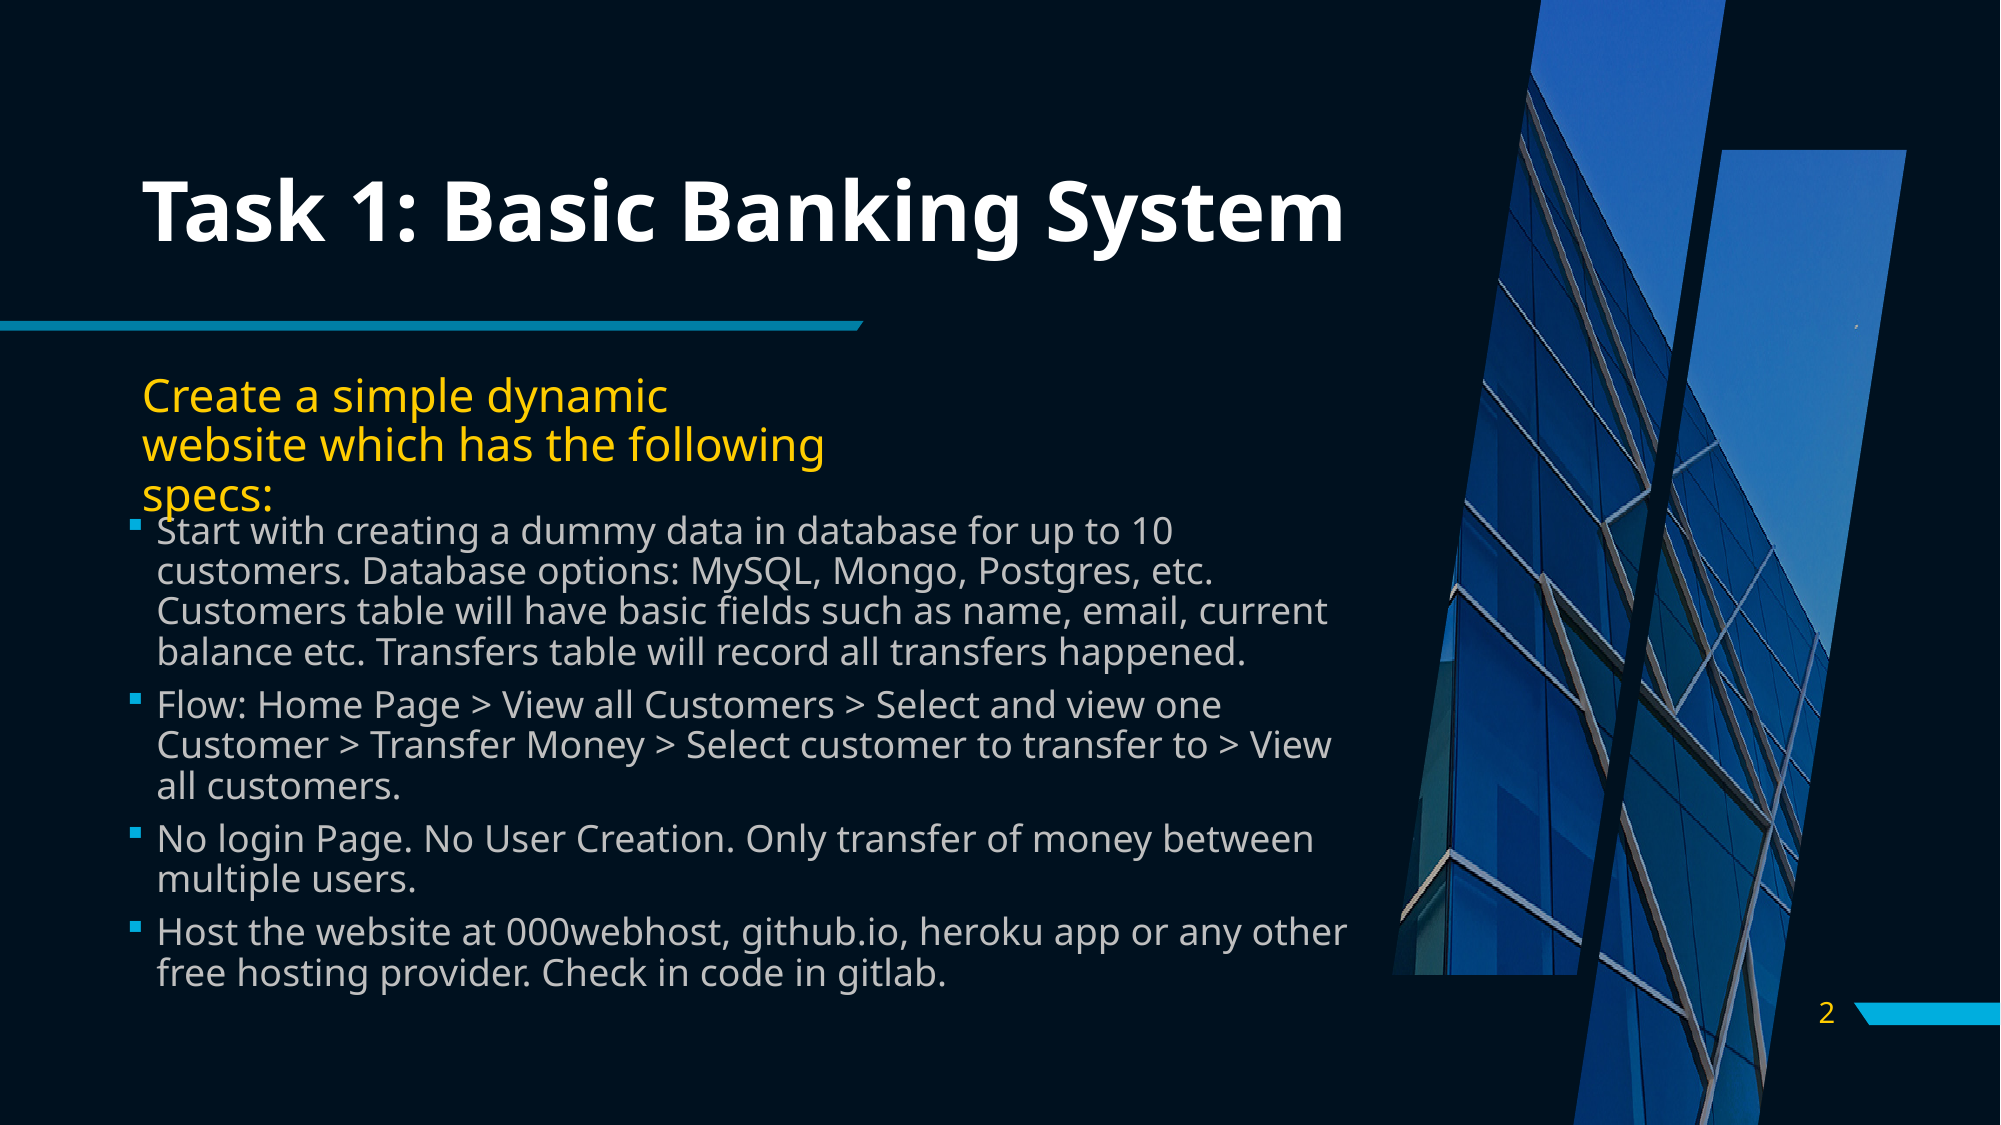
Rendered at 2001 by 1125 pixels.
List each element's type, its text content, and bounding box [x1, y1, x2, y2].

picture [1392, 0, 1907, 1125]
title Task 1: Basic Banking System [126, 150, 1372, 280]
list Start with creating a dummy data in database for up to 10 customers. Database options: MySQL, Mongo, Postgres, etc. Customers table will have basic fields such as name, email, current balance etc. Transfers table will record all transfers happened. Flow: Home Page > View all Customers > Select and view one Customer > Transfer Money > Select customer to transfer to > View all customers. No login Page. No User Creation. Only transfer of money between multiple users. Host the website at 000webhost, github.io, heroku app or any other free hosting provider. Check in code in gitlab. [126, 504, 1372, 1045]
list Create a simple dynamic website which has the following specs: [126, 365, 853, 488]
